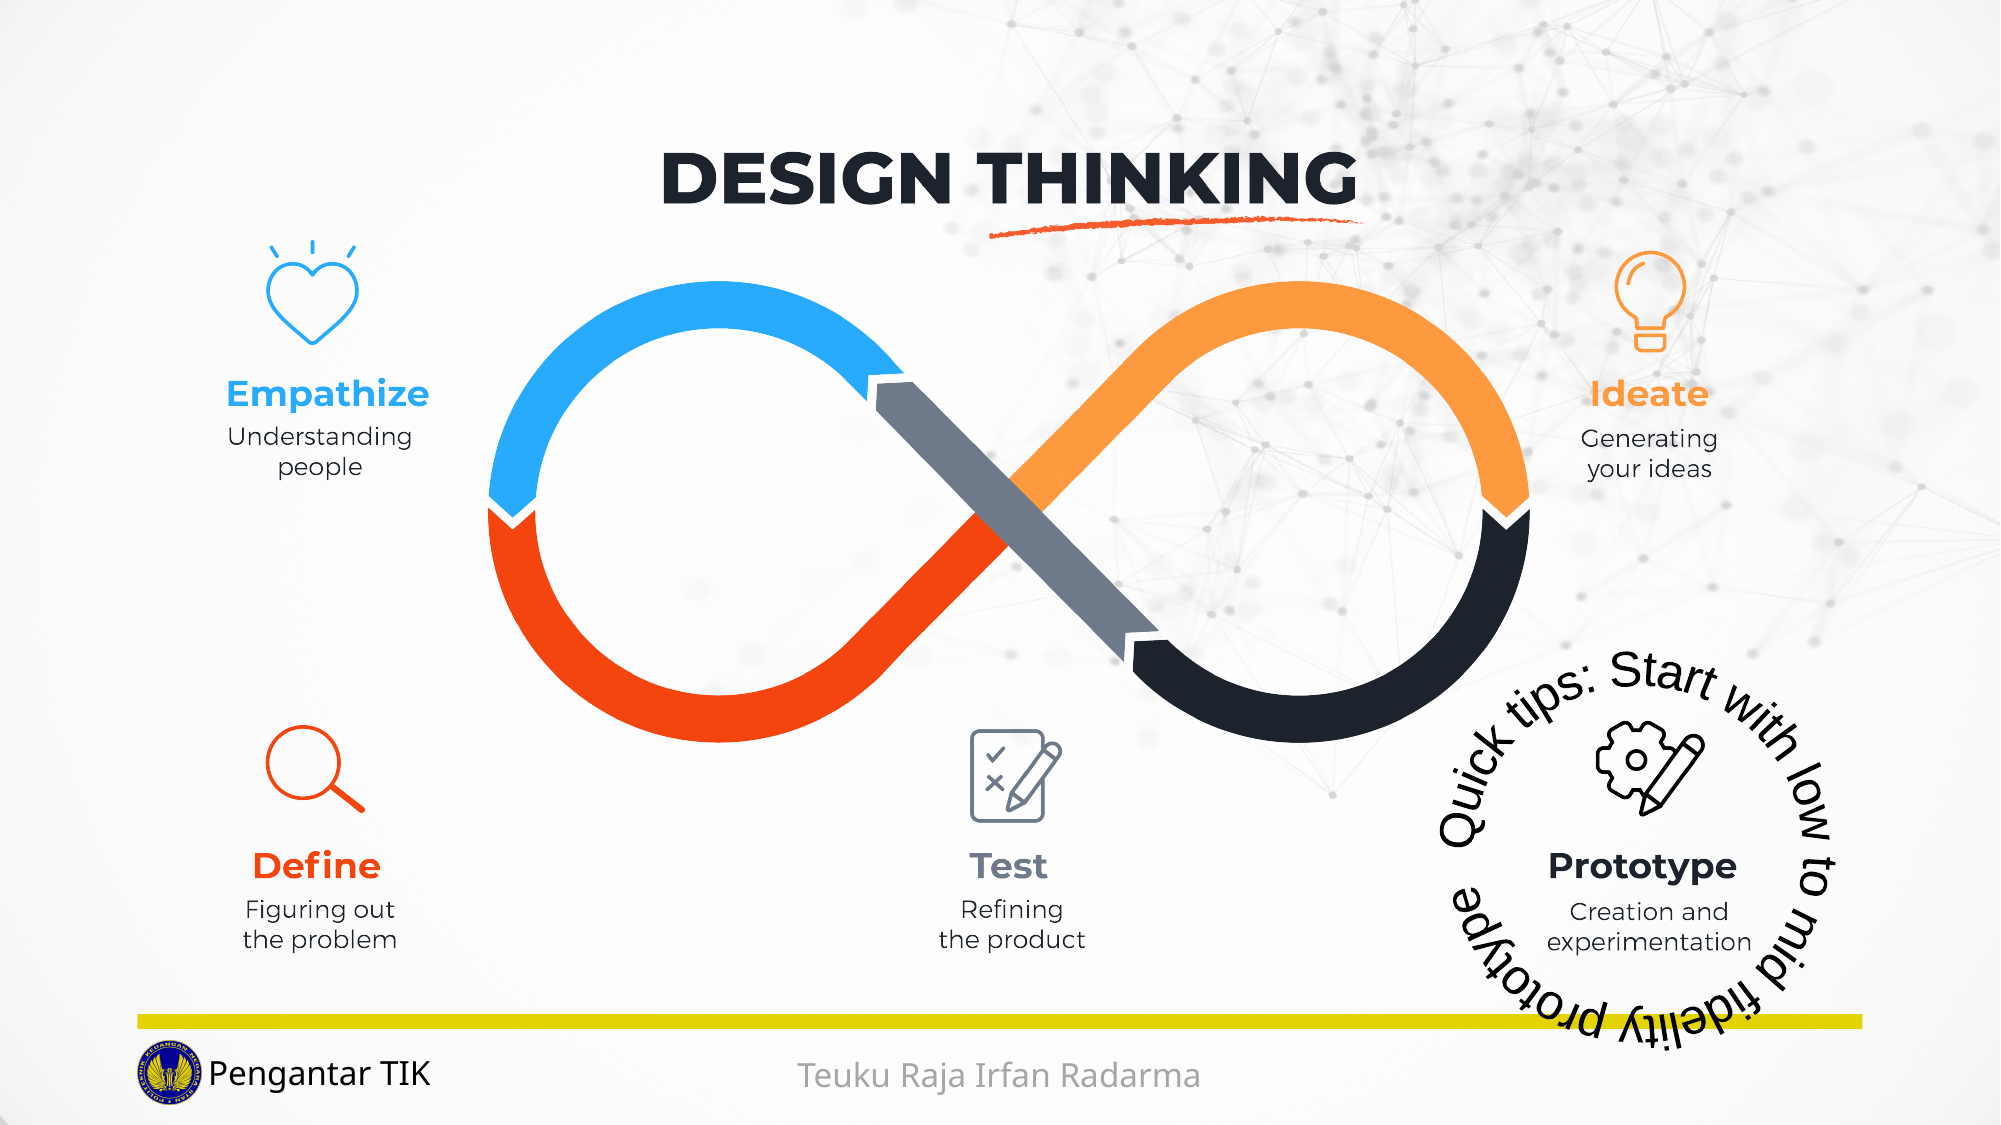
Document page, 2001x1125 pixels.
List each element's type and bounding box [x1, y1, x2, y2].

list [161, 95, 1839, 1030]
picture [137, 1040, 202, 1105]
